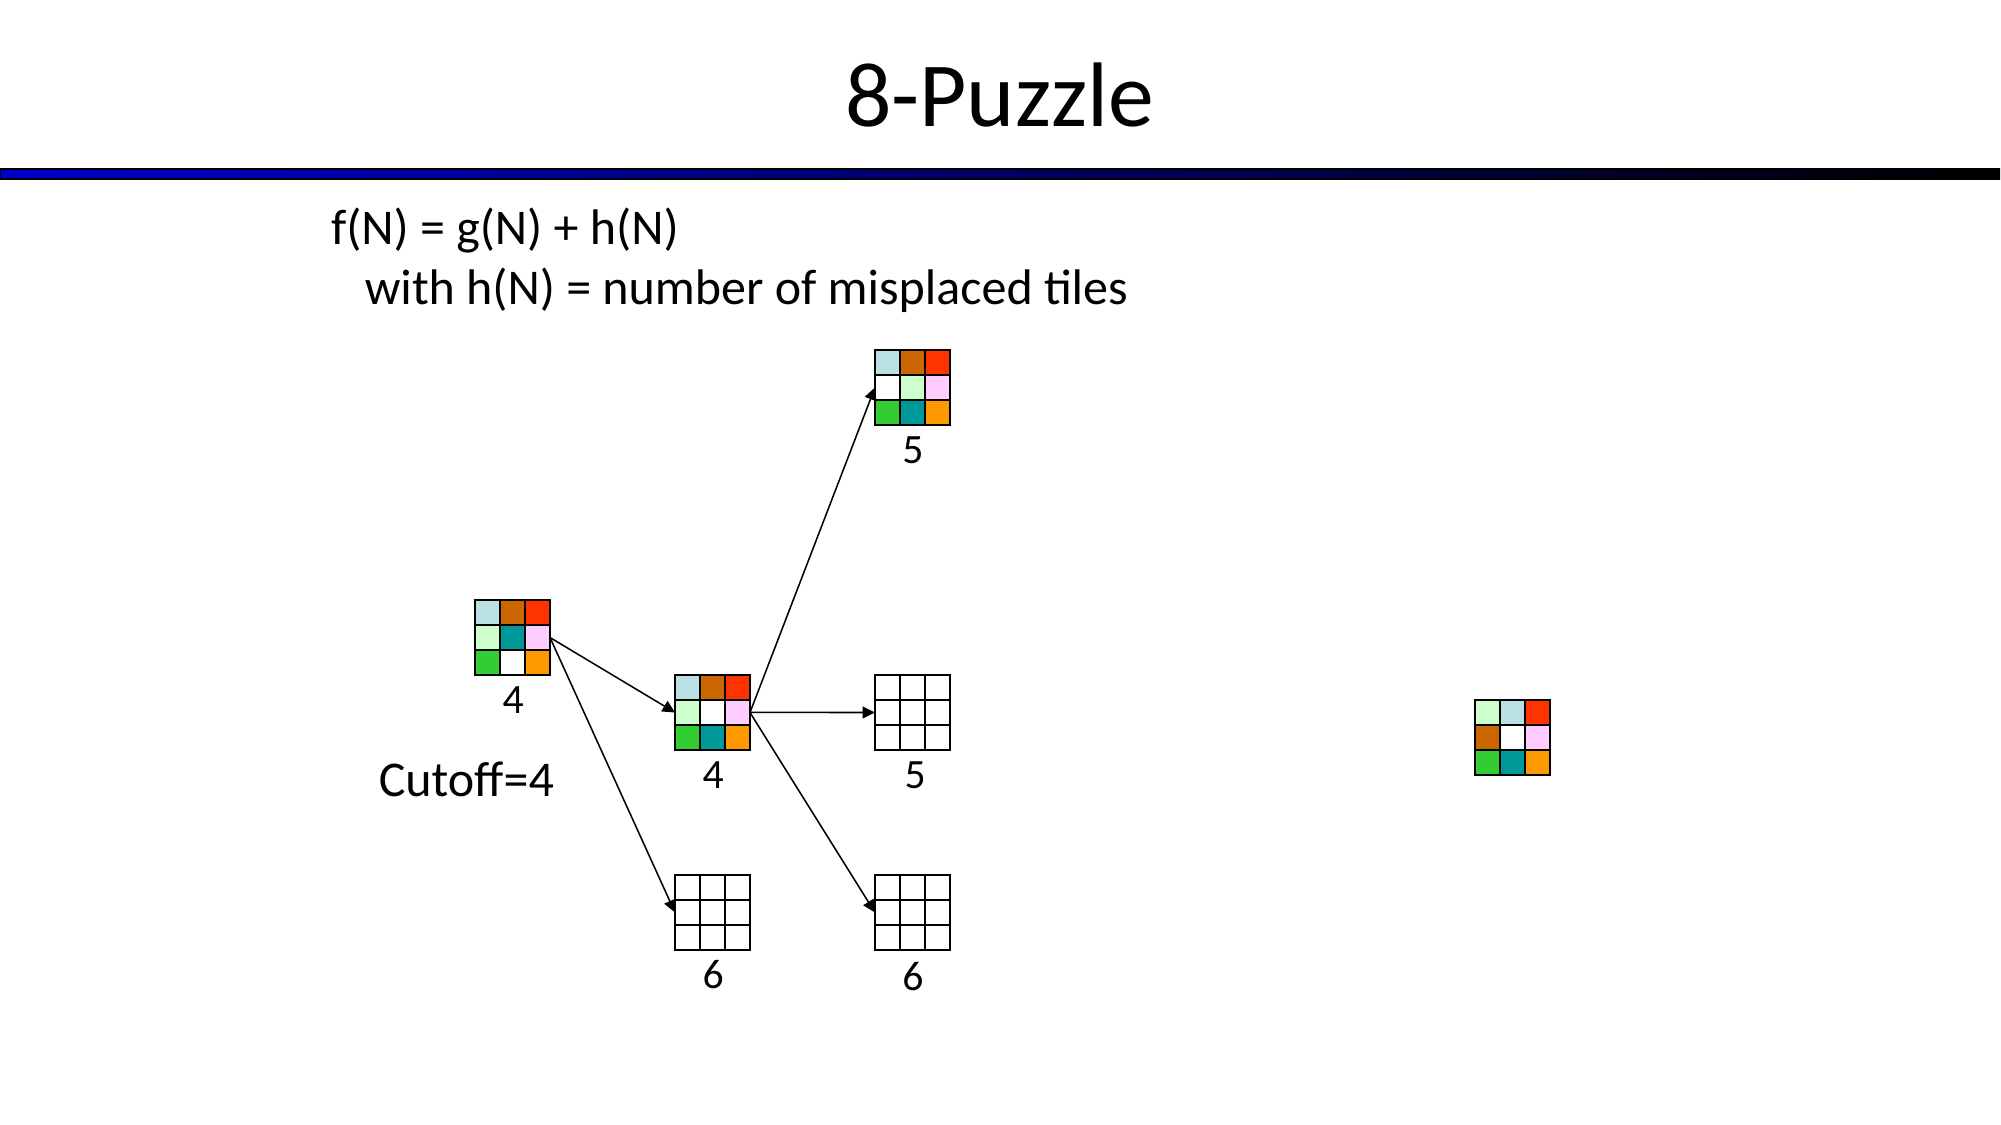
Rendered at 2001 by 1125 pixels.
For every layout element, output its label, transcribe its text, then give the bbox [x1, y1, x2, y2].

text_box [749, 810, 951, 1007]
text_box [1474, 699, 1551, 776]
text_box Cutoff=4 [364, 739, 544, 815]
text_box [749, 720, 951, 805]
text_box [474, 599, 551, 730]
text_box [749, 349, 951, 713]
text_box 8-Puzzle [0, 0, 2000, 184]
text_box f(N) = g(N) + h(N) with h(N) = number of misplaced tiles [316, 187, 1144, 323]
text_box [549, 637, 744, 1005]
